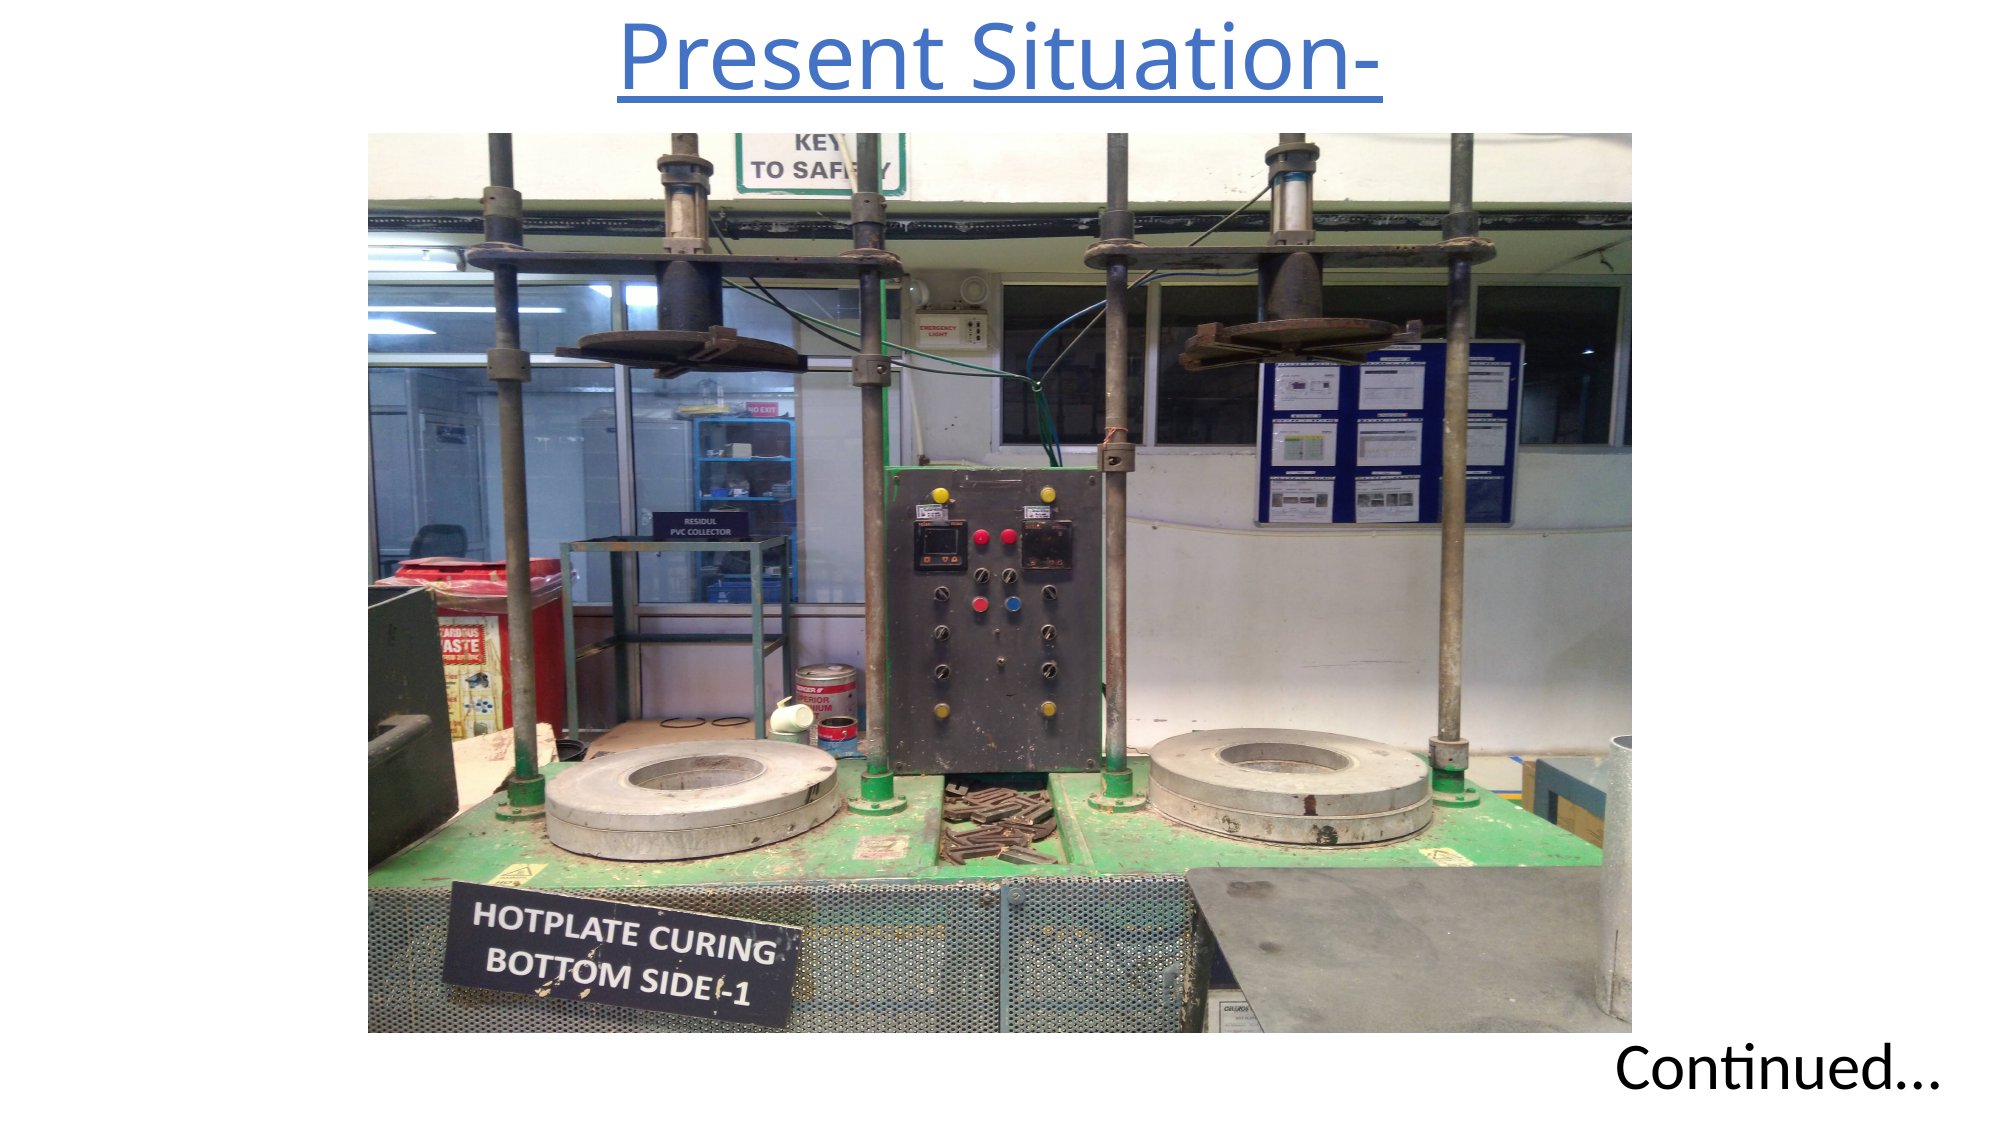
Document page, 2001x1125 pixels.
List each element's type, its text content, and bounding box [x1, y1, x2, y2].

text_box Continued… [1574, 1015, 1984, 1111]
picture [368, 133, 1632, 1033]
title Present Situation- [125, 0, 1875, 120]
